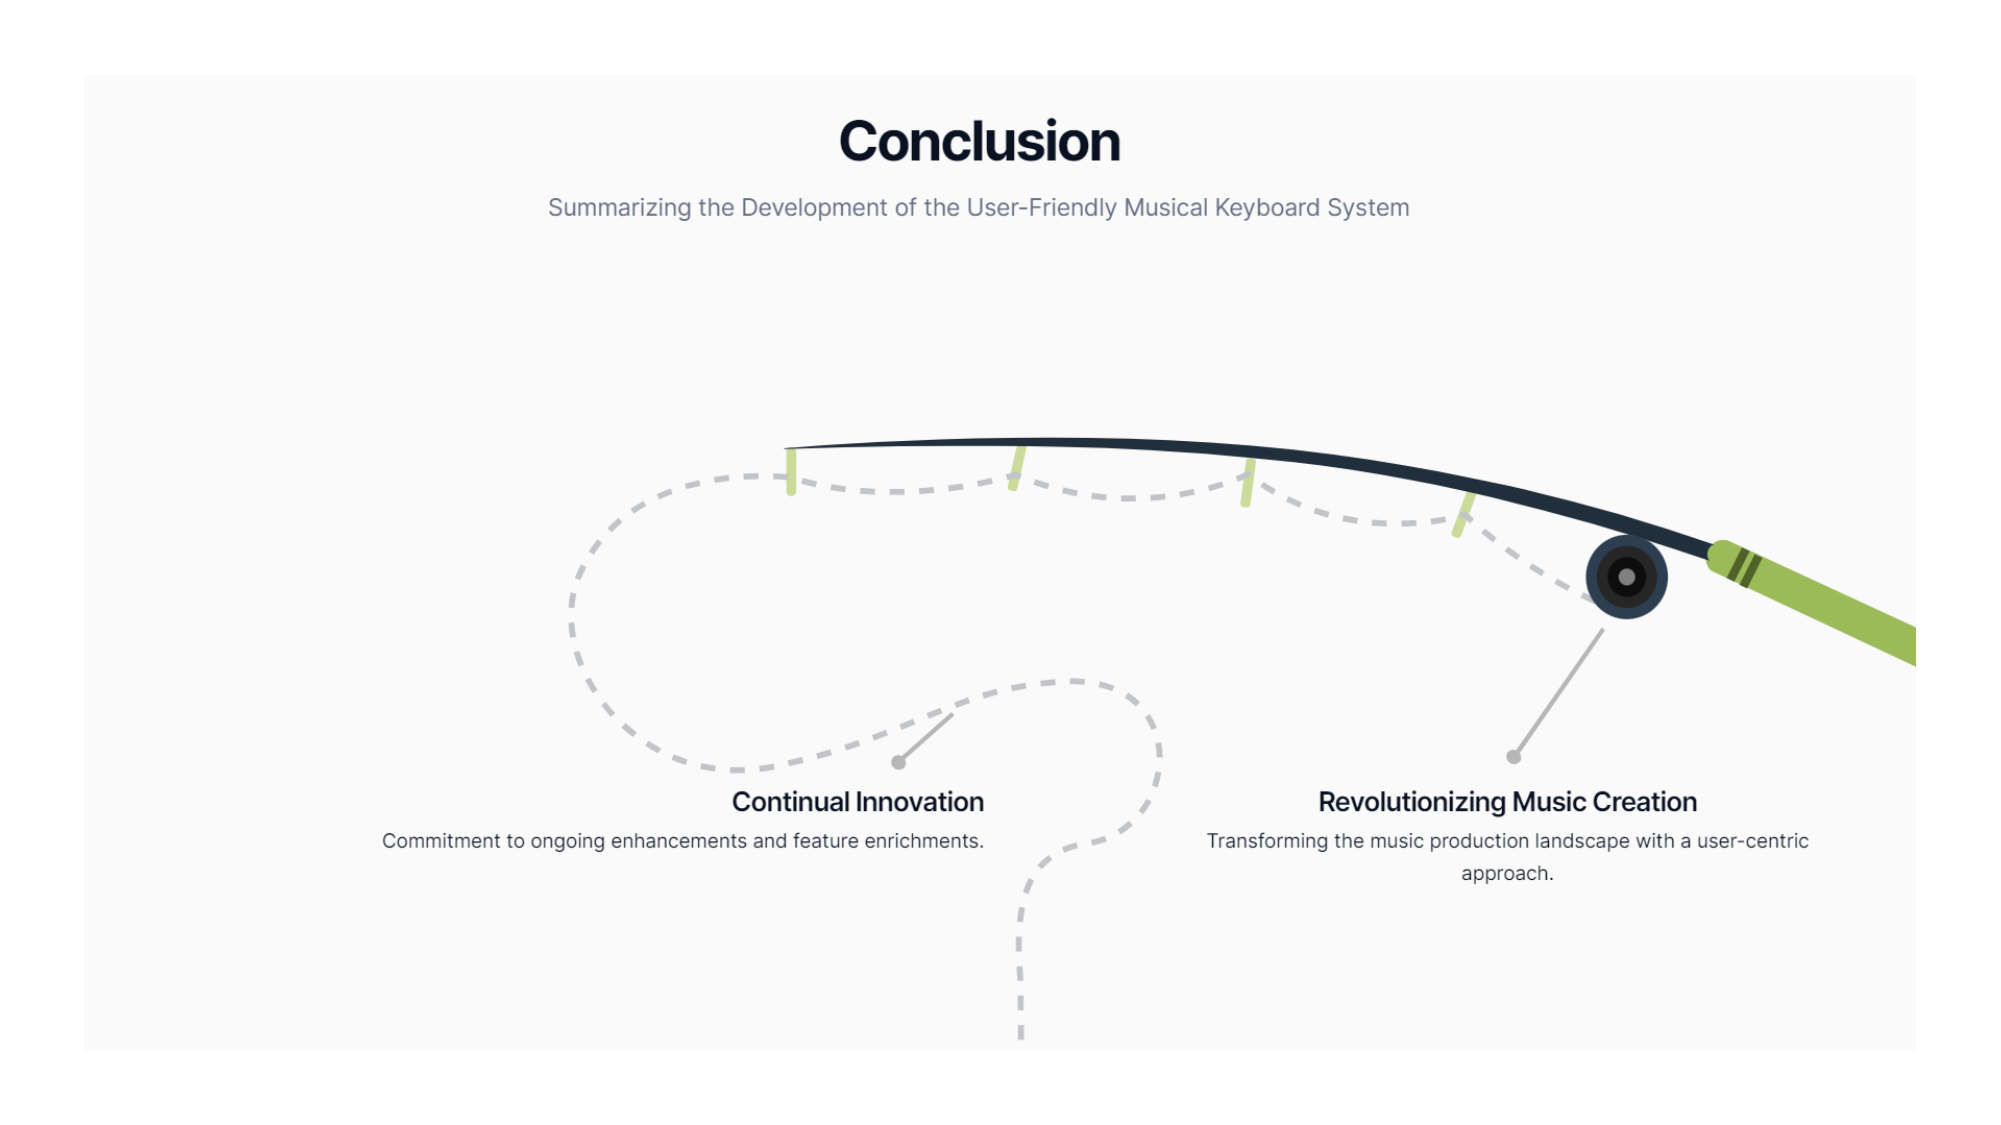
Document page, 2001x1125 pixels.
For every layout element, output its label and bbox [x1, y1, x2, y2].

picture [84, 75, 1916, 1050]
